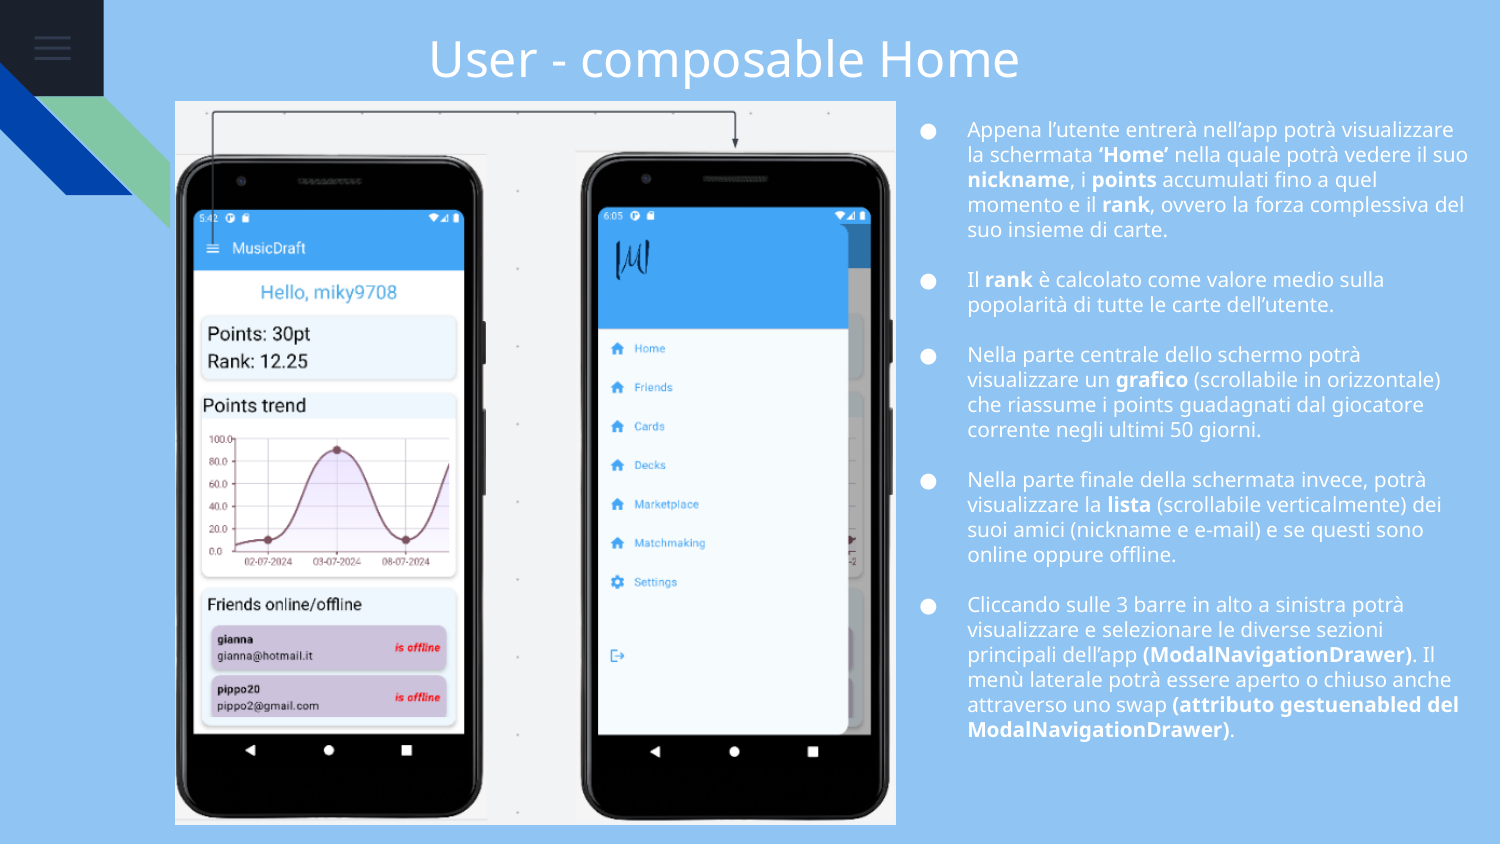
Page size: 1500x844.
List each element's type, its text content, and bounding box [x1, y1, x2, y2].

title User - composable Home [141, 12, 1309, 88]
list Appena l’utente entrerà nell’app potrà visualizzare la schermata ‘Home’ nella quale potrà vedere il suo nickname, i points accumulati fino a quel momento e il rank, ovvero la forza complessiva del suo insieme di carte. Il rank è calcolato come valore medio sulla popolarità di tutte le carte dell’utente. Nella parte centrale dello schermo potrà visualizzare un grafico (scrollabile in orizzontale) che riassume i points guadagnati dal giocatore corrente negli ultimi 50 giorni. Nella parte finale della schermata invece, potrà visualizzare la lista (scrollabile verticalmente) dei suoi amici (nickname e e-mail) e se questi sono online oppure offline. Cliccando sulle 3 barre in alto a sinistra potrà visualizzare e selezionare le diverse sezioni principali dell’app (ModalNavigationDrawer). Il menù laterale potrà essere aperto o chiuso anche attraverso uno swap (attributo gestuenabled del ModalNavigationDrawer). [877, 101, 1491, 844]
picture [175, 101, 896, 825]
